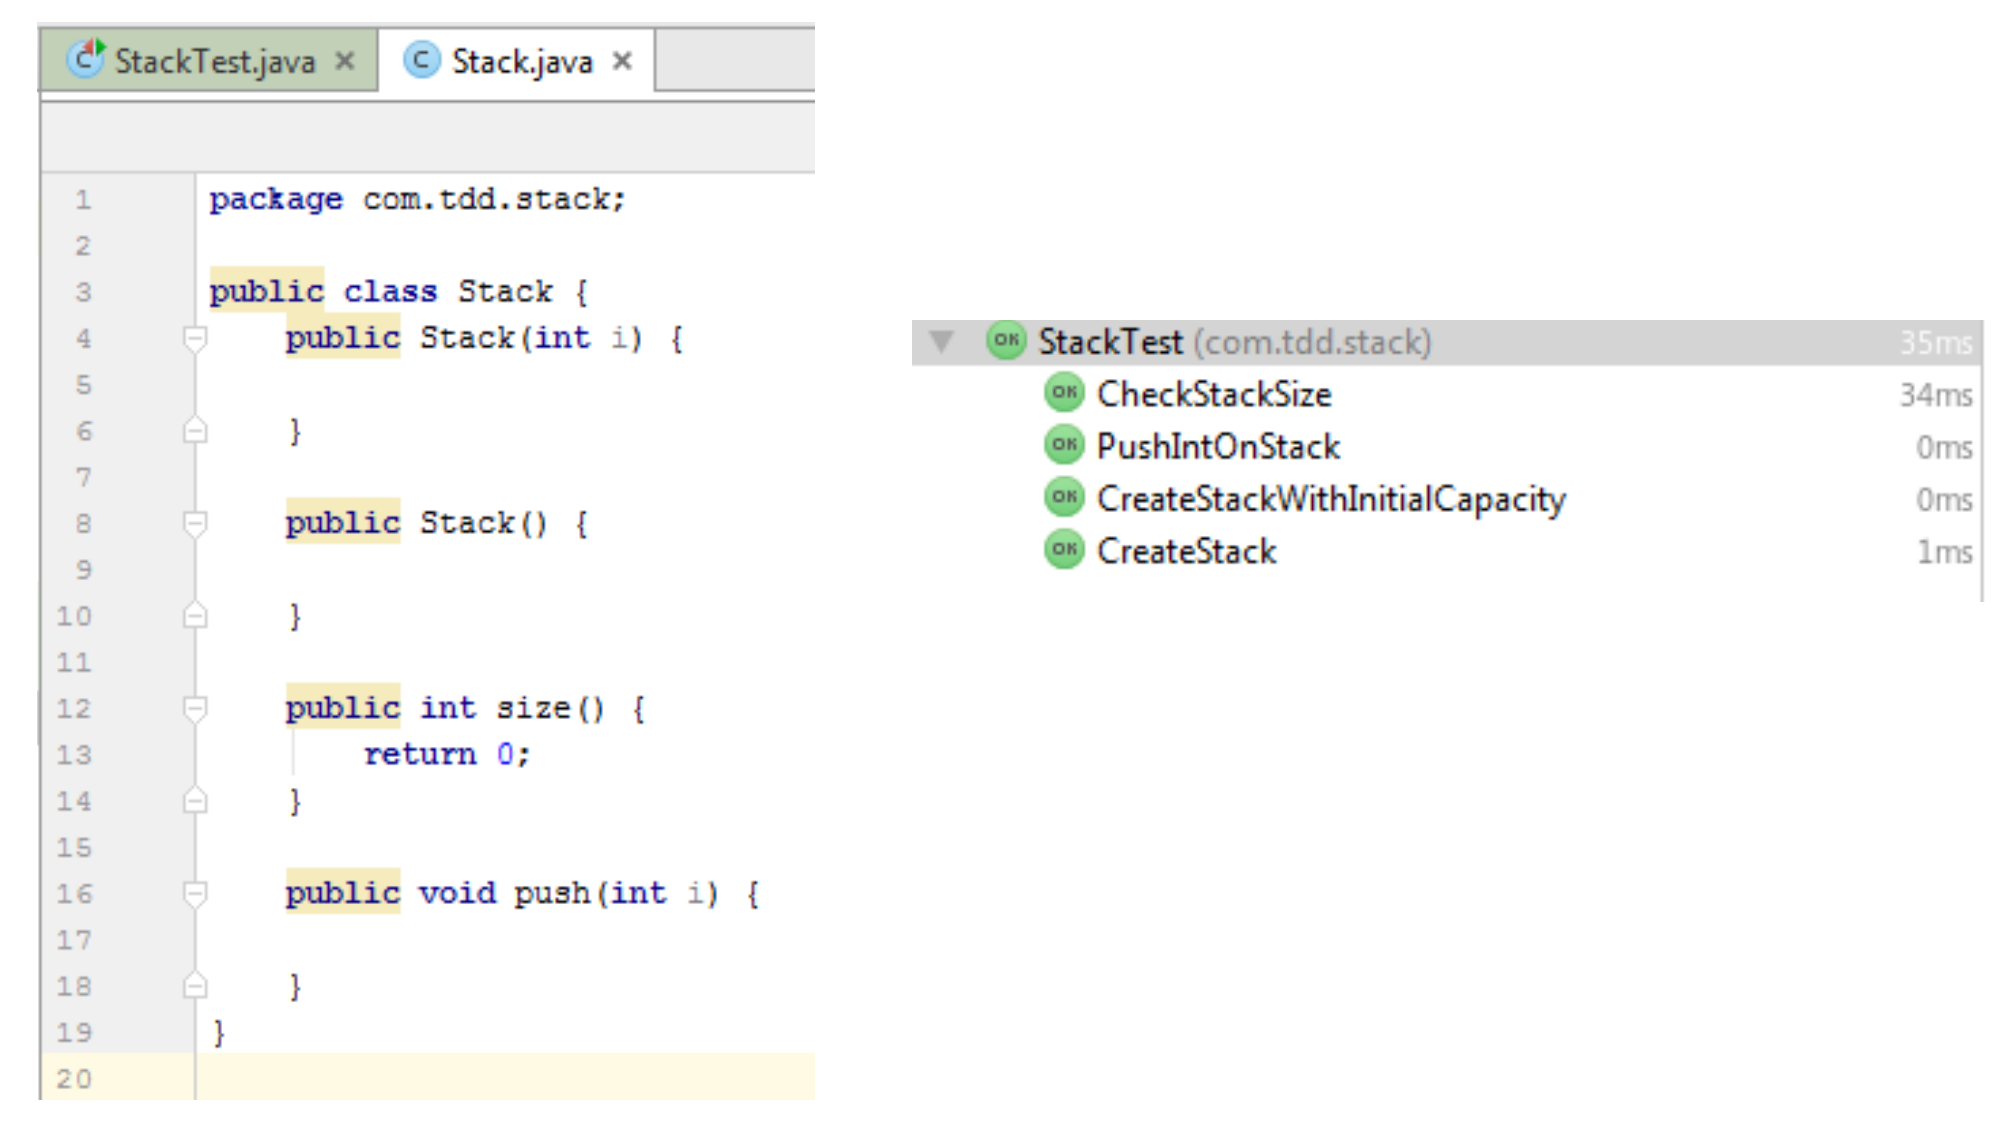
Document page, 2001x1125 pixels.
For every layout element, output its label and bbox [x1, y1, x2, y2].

picture [36, 22, 815, 1100]
picture [912, 320, 1999, 602]
